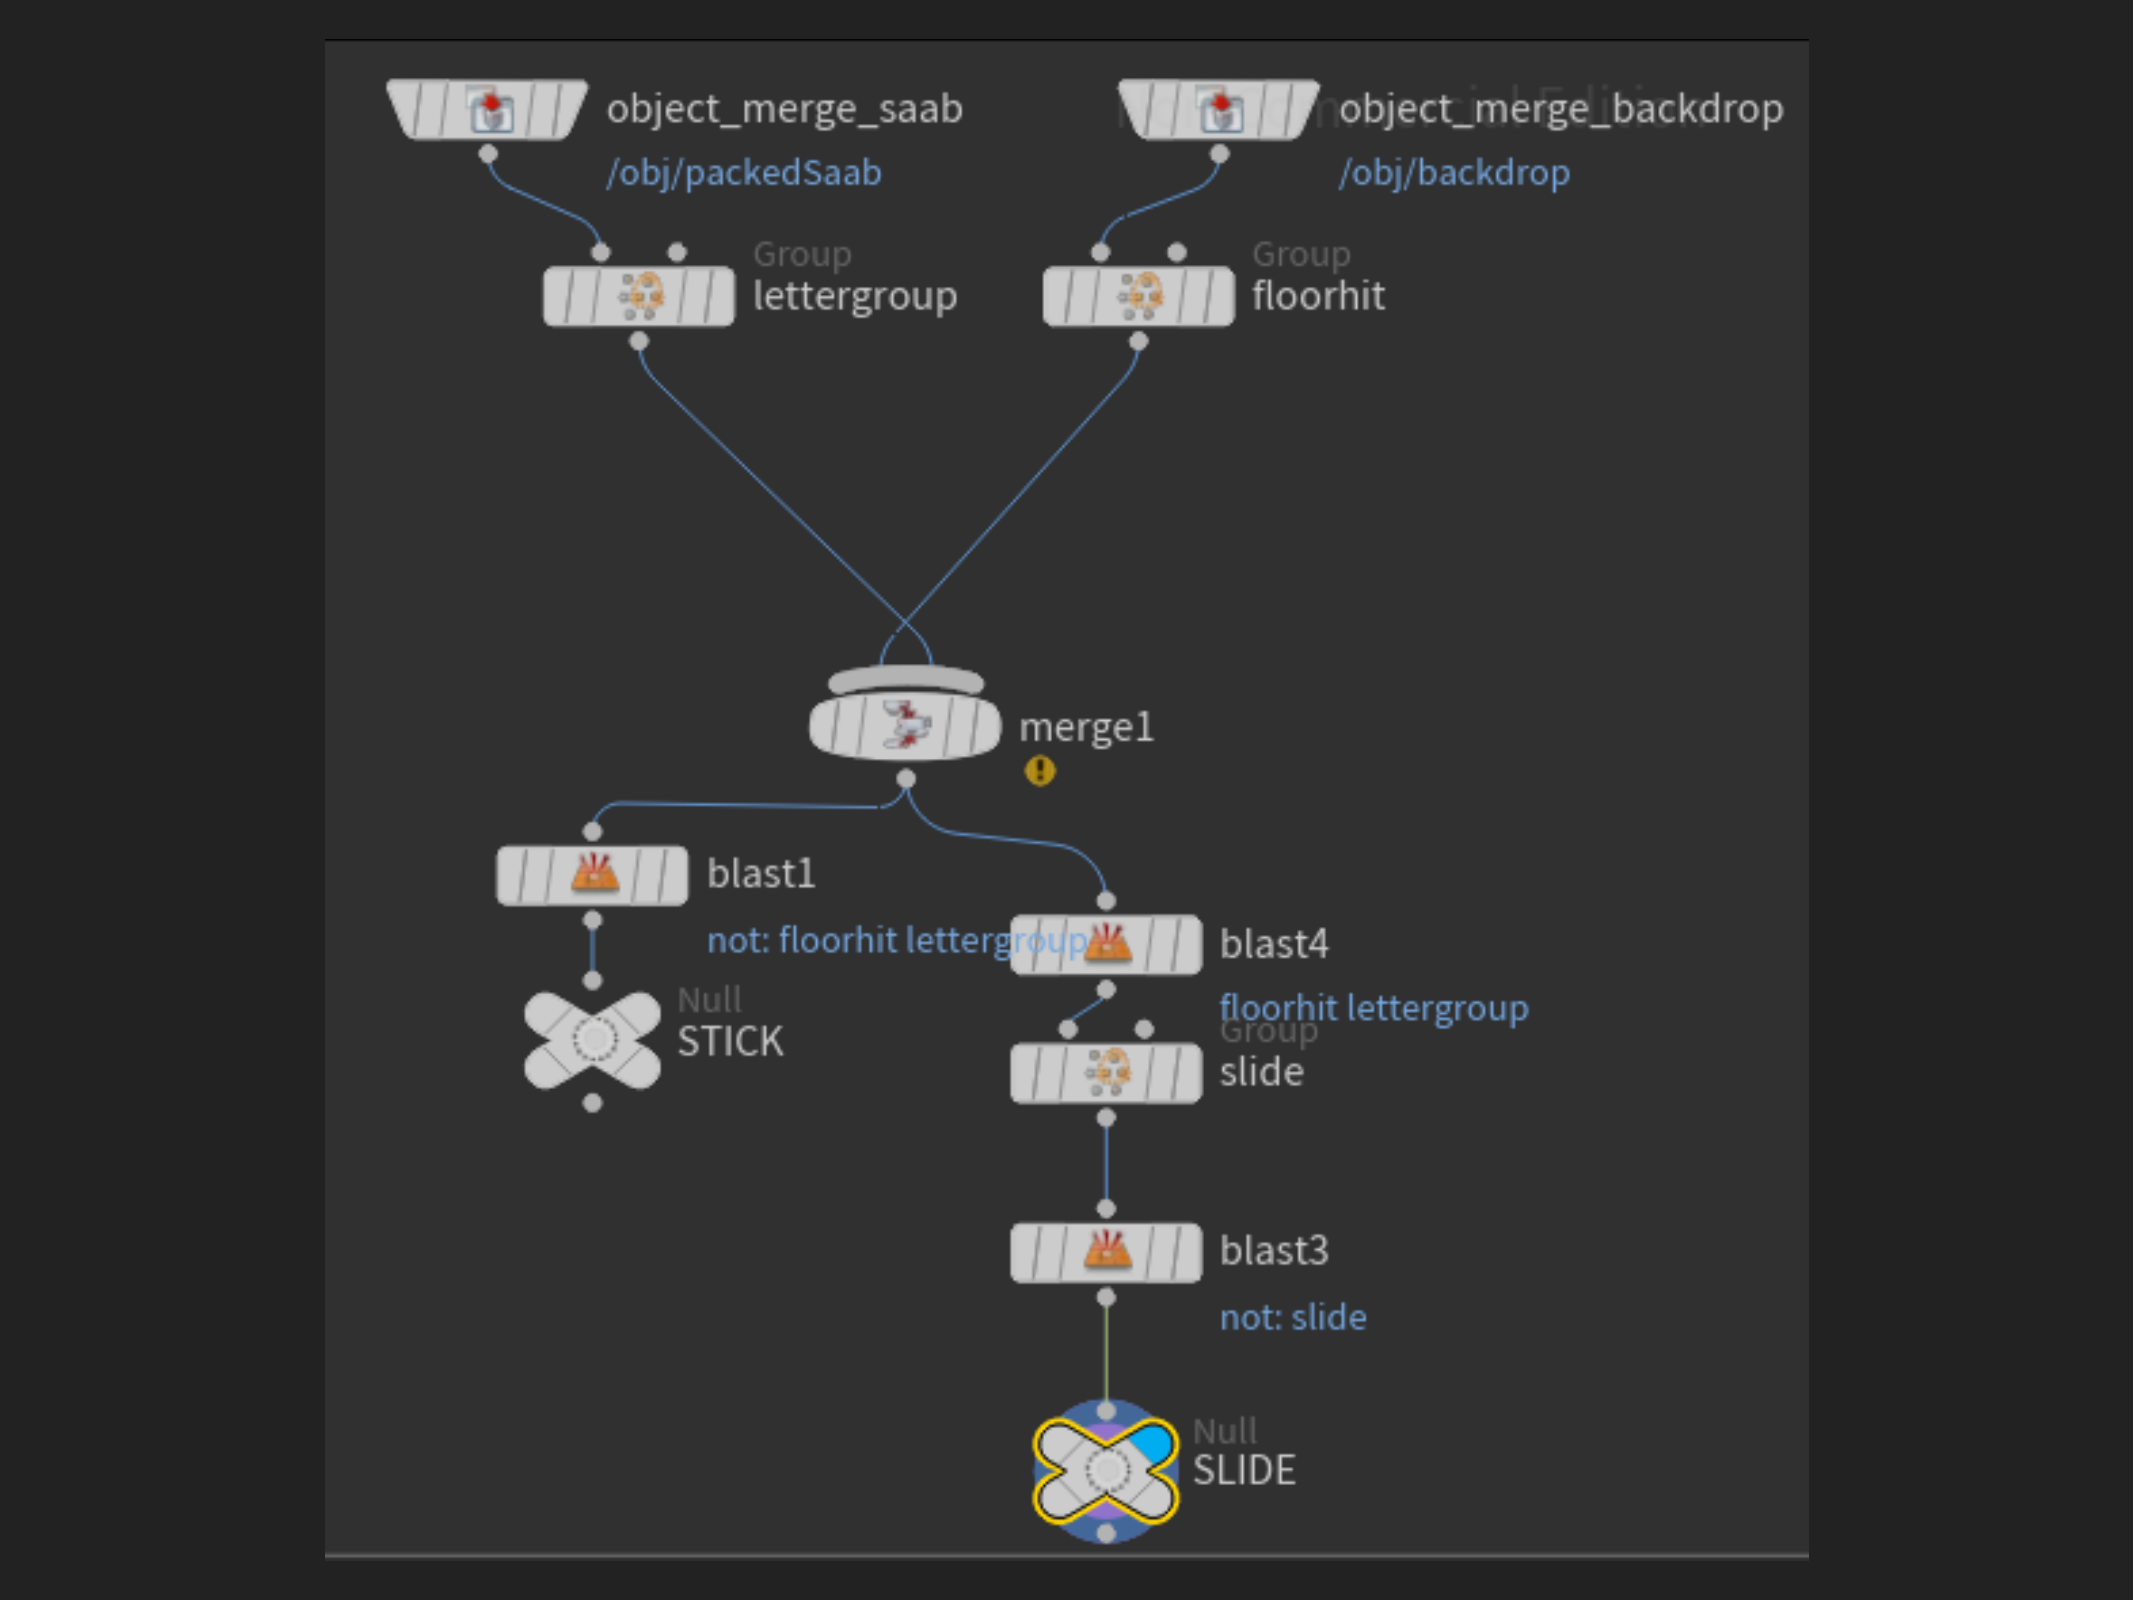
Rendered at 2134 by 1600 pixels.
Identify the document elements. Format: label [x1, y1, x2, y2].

picture [324, 39, 1809, 1561]
